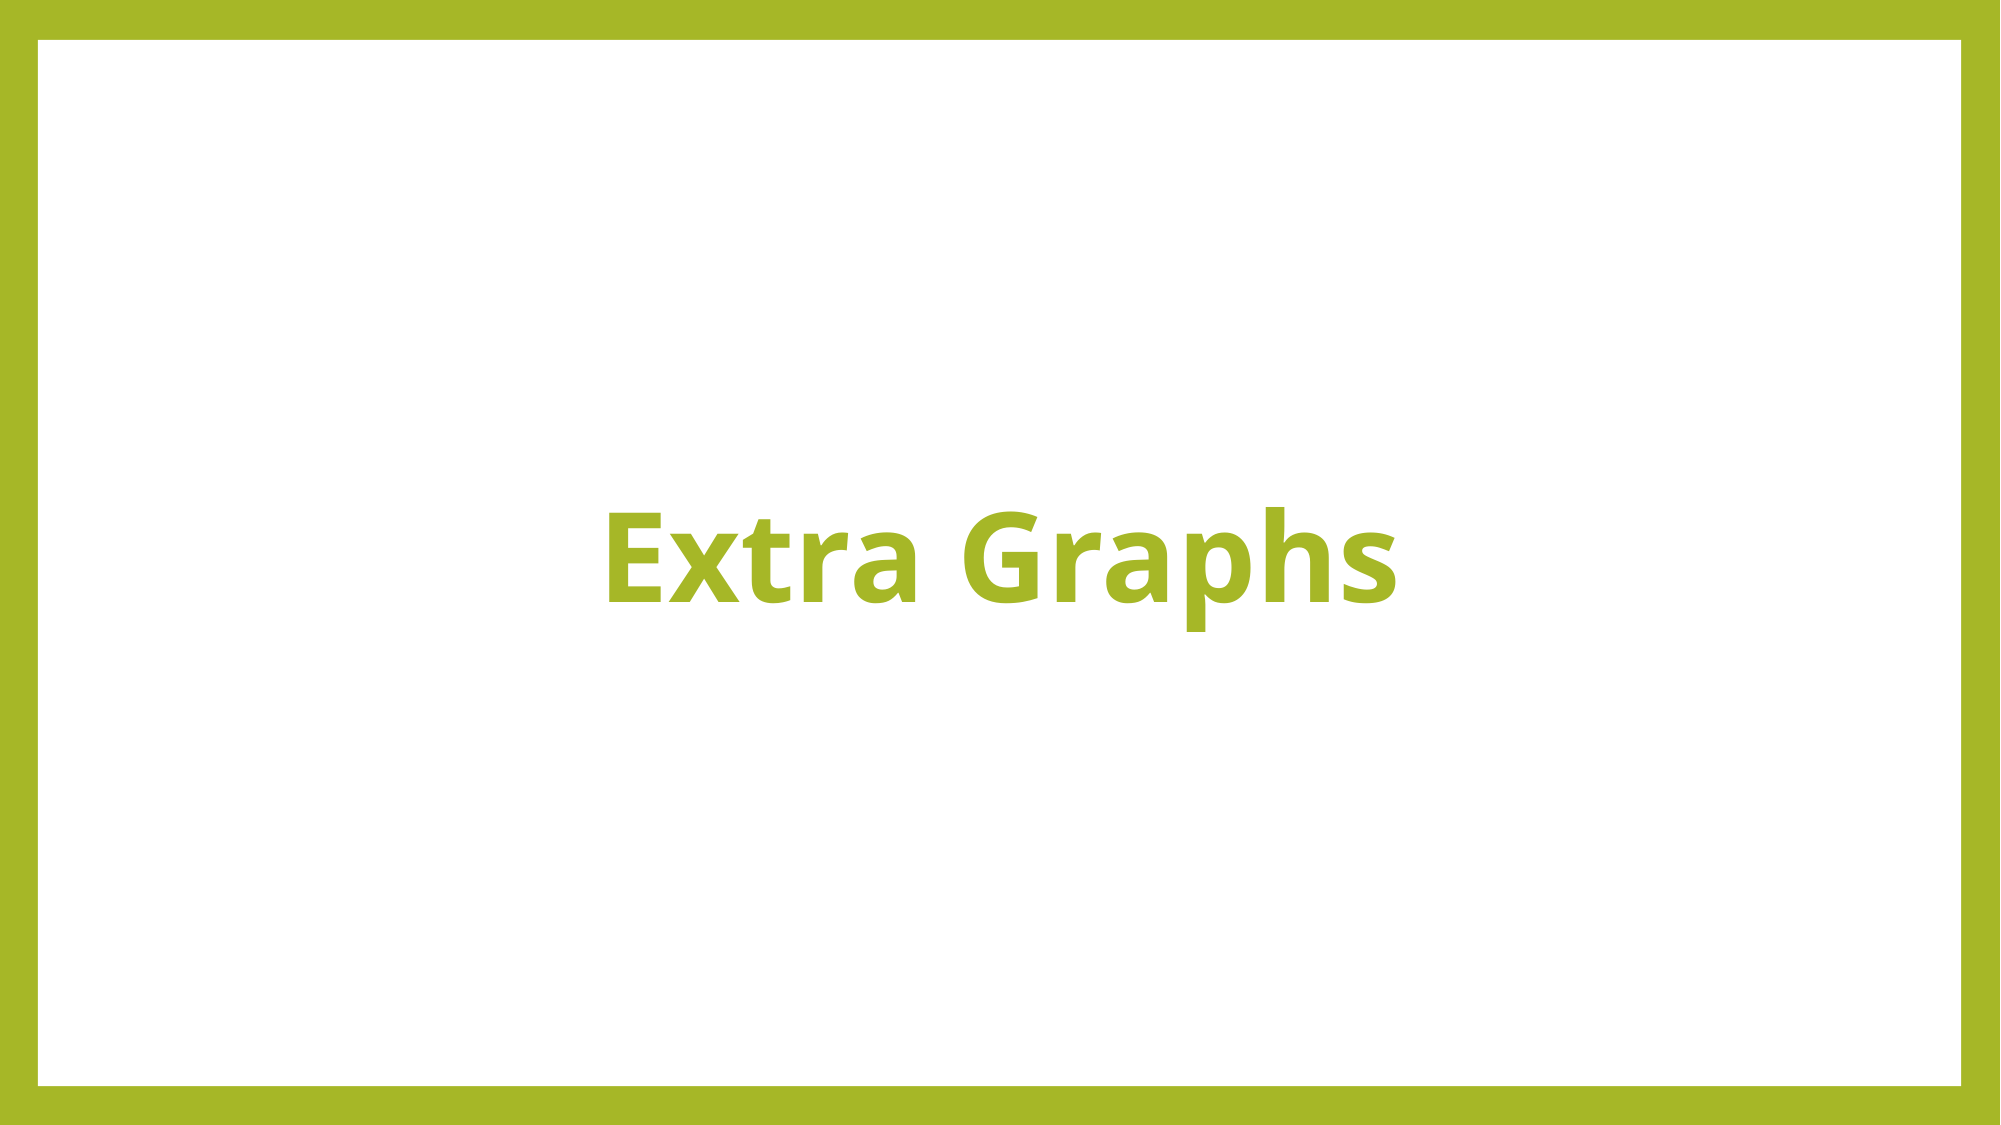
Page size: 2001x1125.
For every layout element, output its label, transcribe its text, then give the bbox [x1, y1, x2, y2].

title Extra Graphs [403, 421, 1597, 704]
